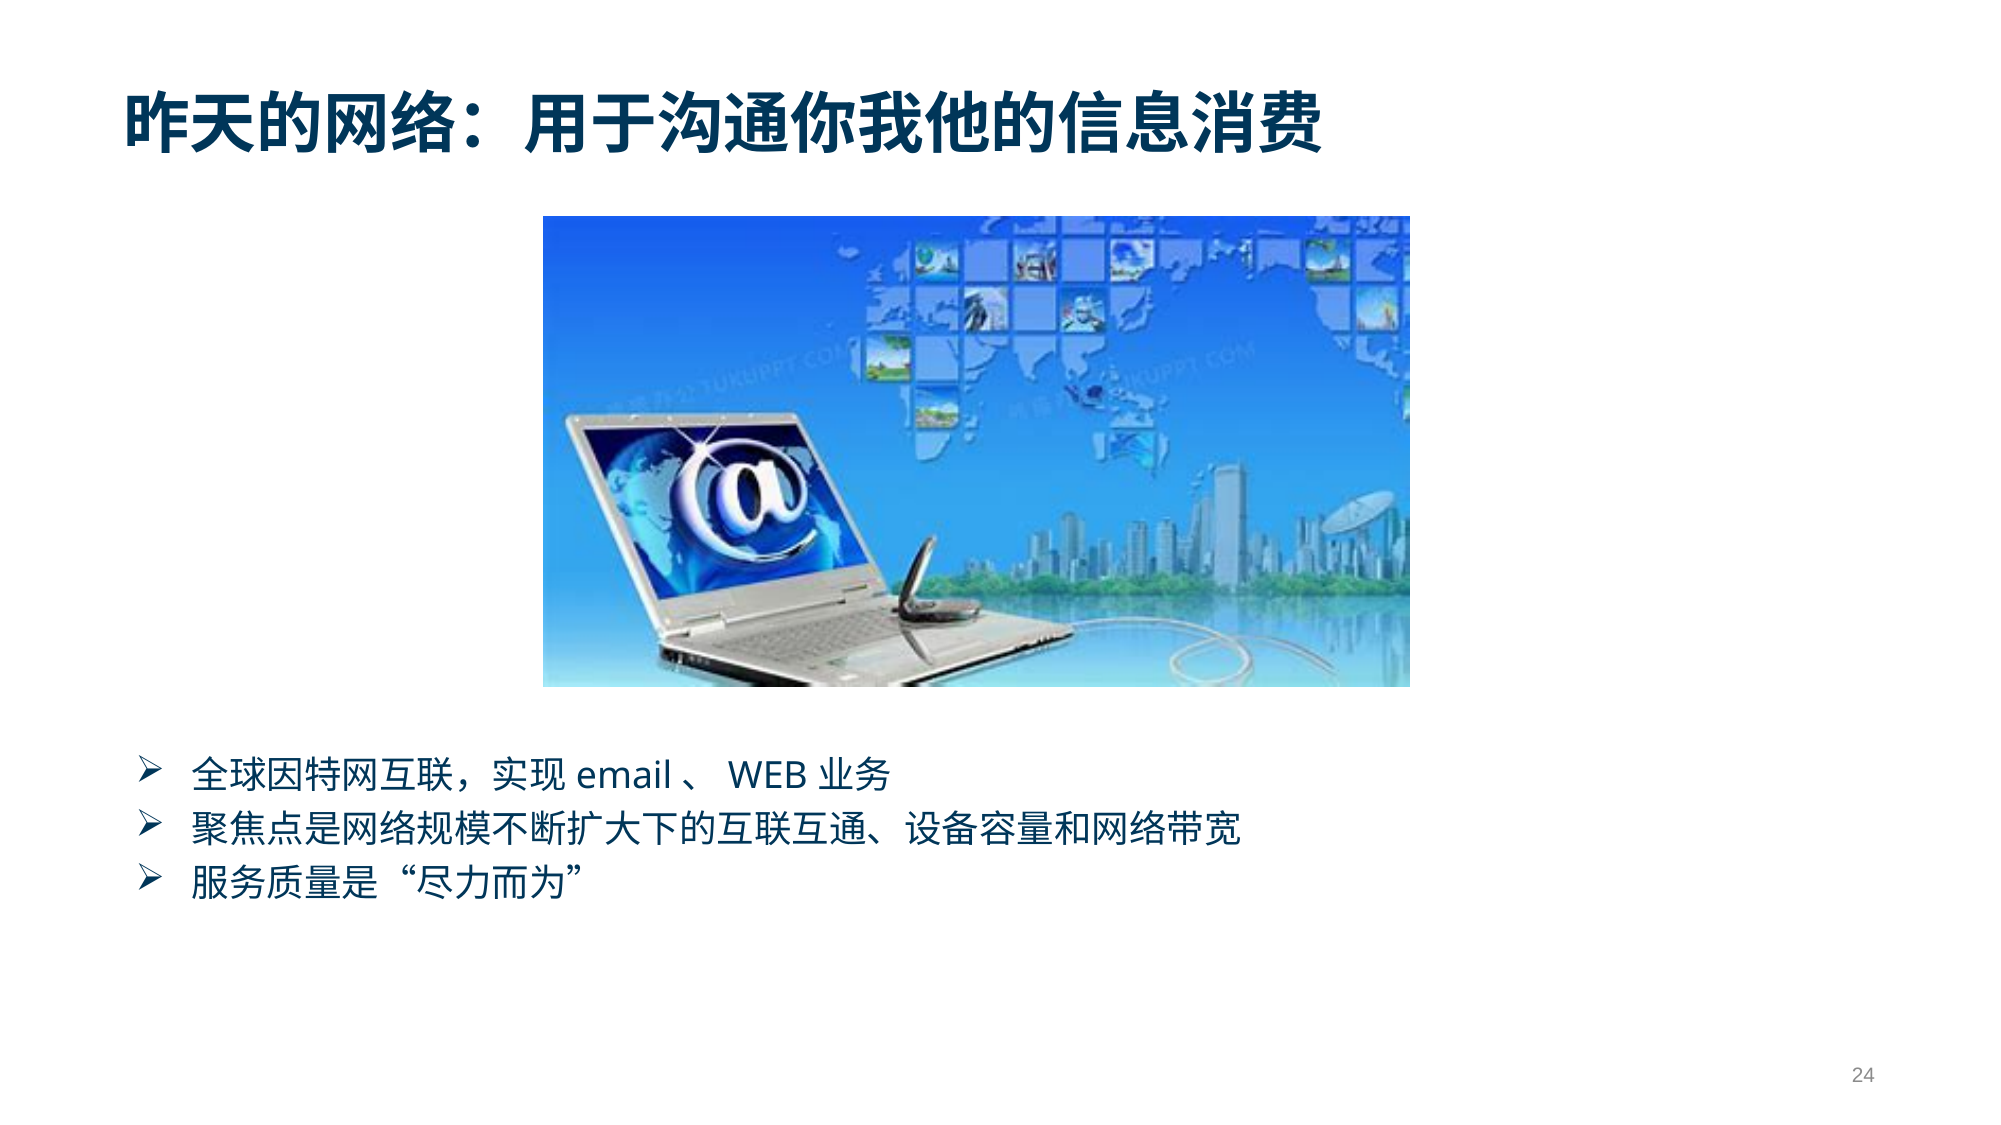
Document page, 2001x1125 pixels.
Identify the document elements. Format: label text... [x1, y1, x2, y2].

picture [543, 216, 1410, 687]
text_box 全球因特网互联，实现email、WEB业务 聚焦点是网络规模不断扩大下的互联互通、设备容量和网络带宽 服务质量是“尽力而为” [120, 734, 1459, 911]
slide_number 24 [1712, 1051, 1890, 1097]
title 昨天的网络：用于沟通你我他的信息消费 [108, 21, 1890, 169]
